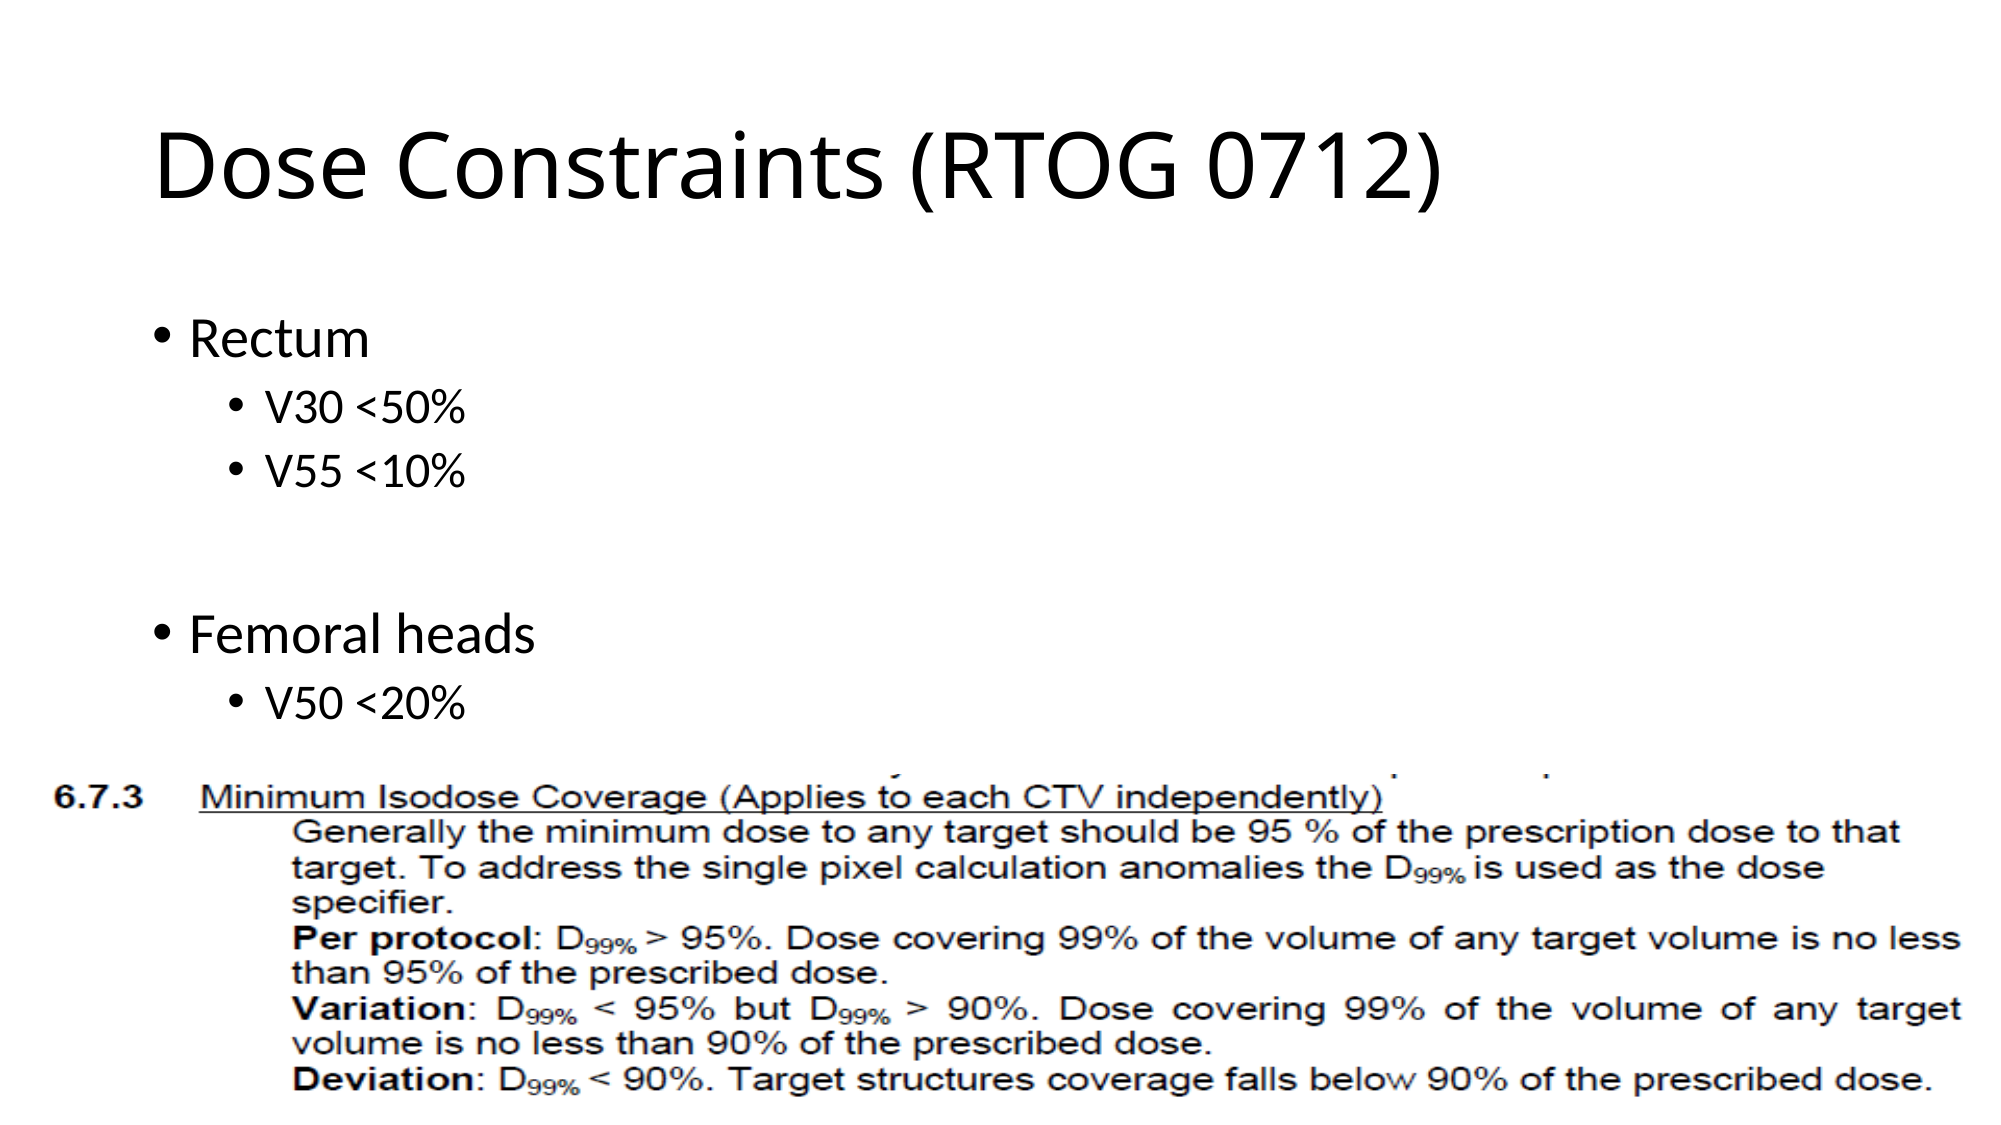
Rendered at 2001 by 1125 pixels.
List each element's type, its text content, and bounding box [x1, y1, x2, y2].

picture [16, 774, 1996, 1100]
list Rectum V30 <50% V55 <10% Femoral heads V50 <20% [137, 299, 1863, 774]
title Dose Constraints (RTOG 0712) [137, 59, 1863, 278]
